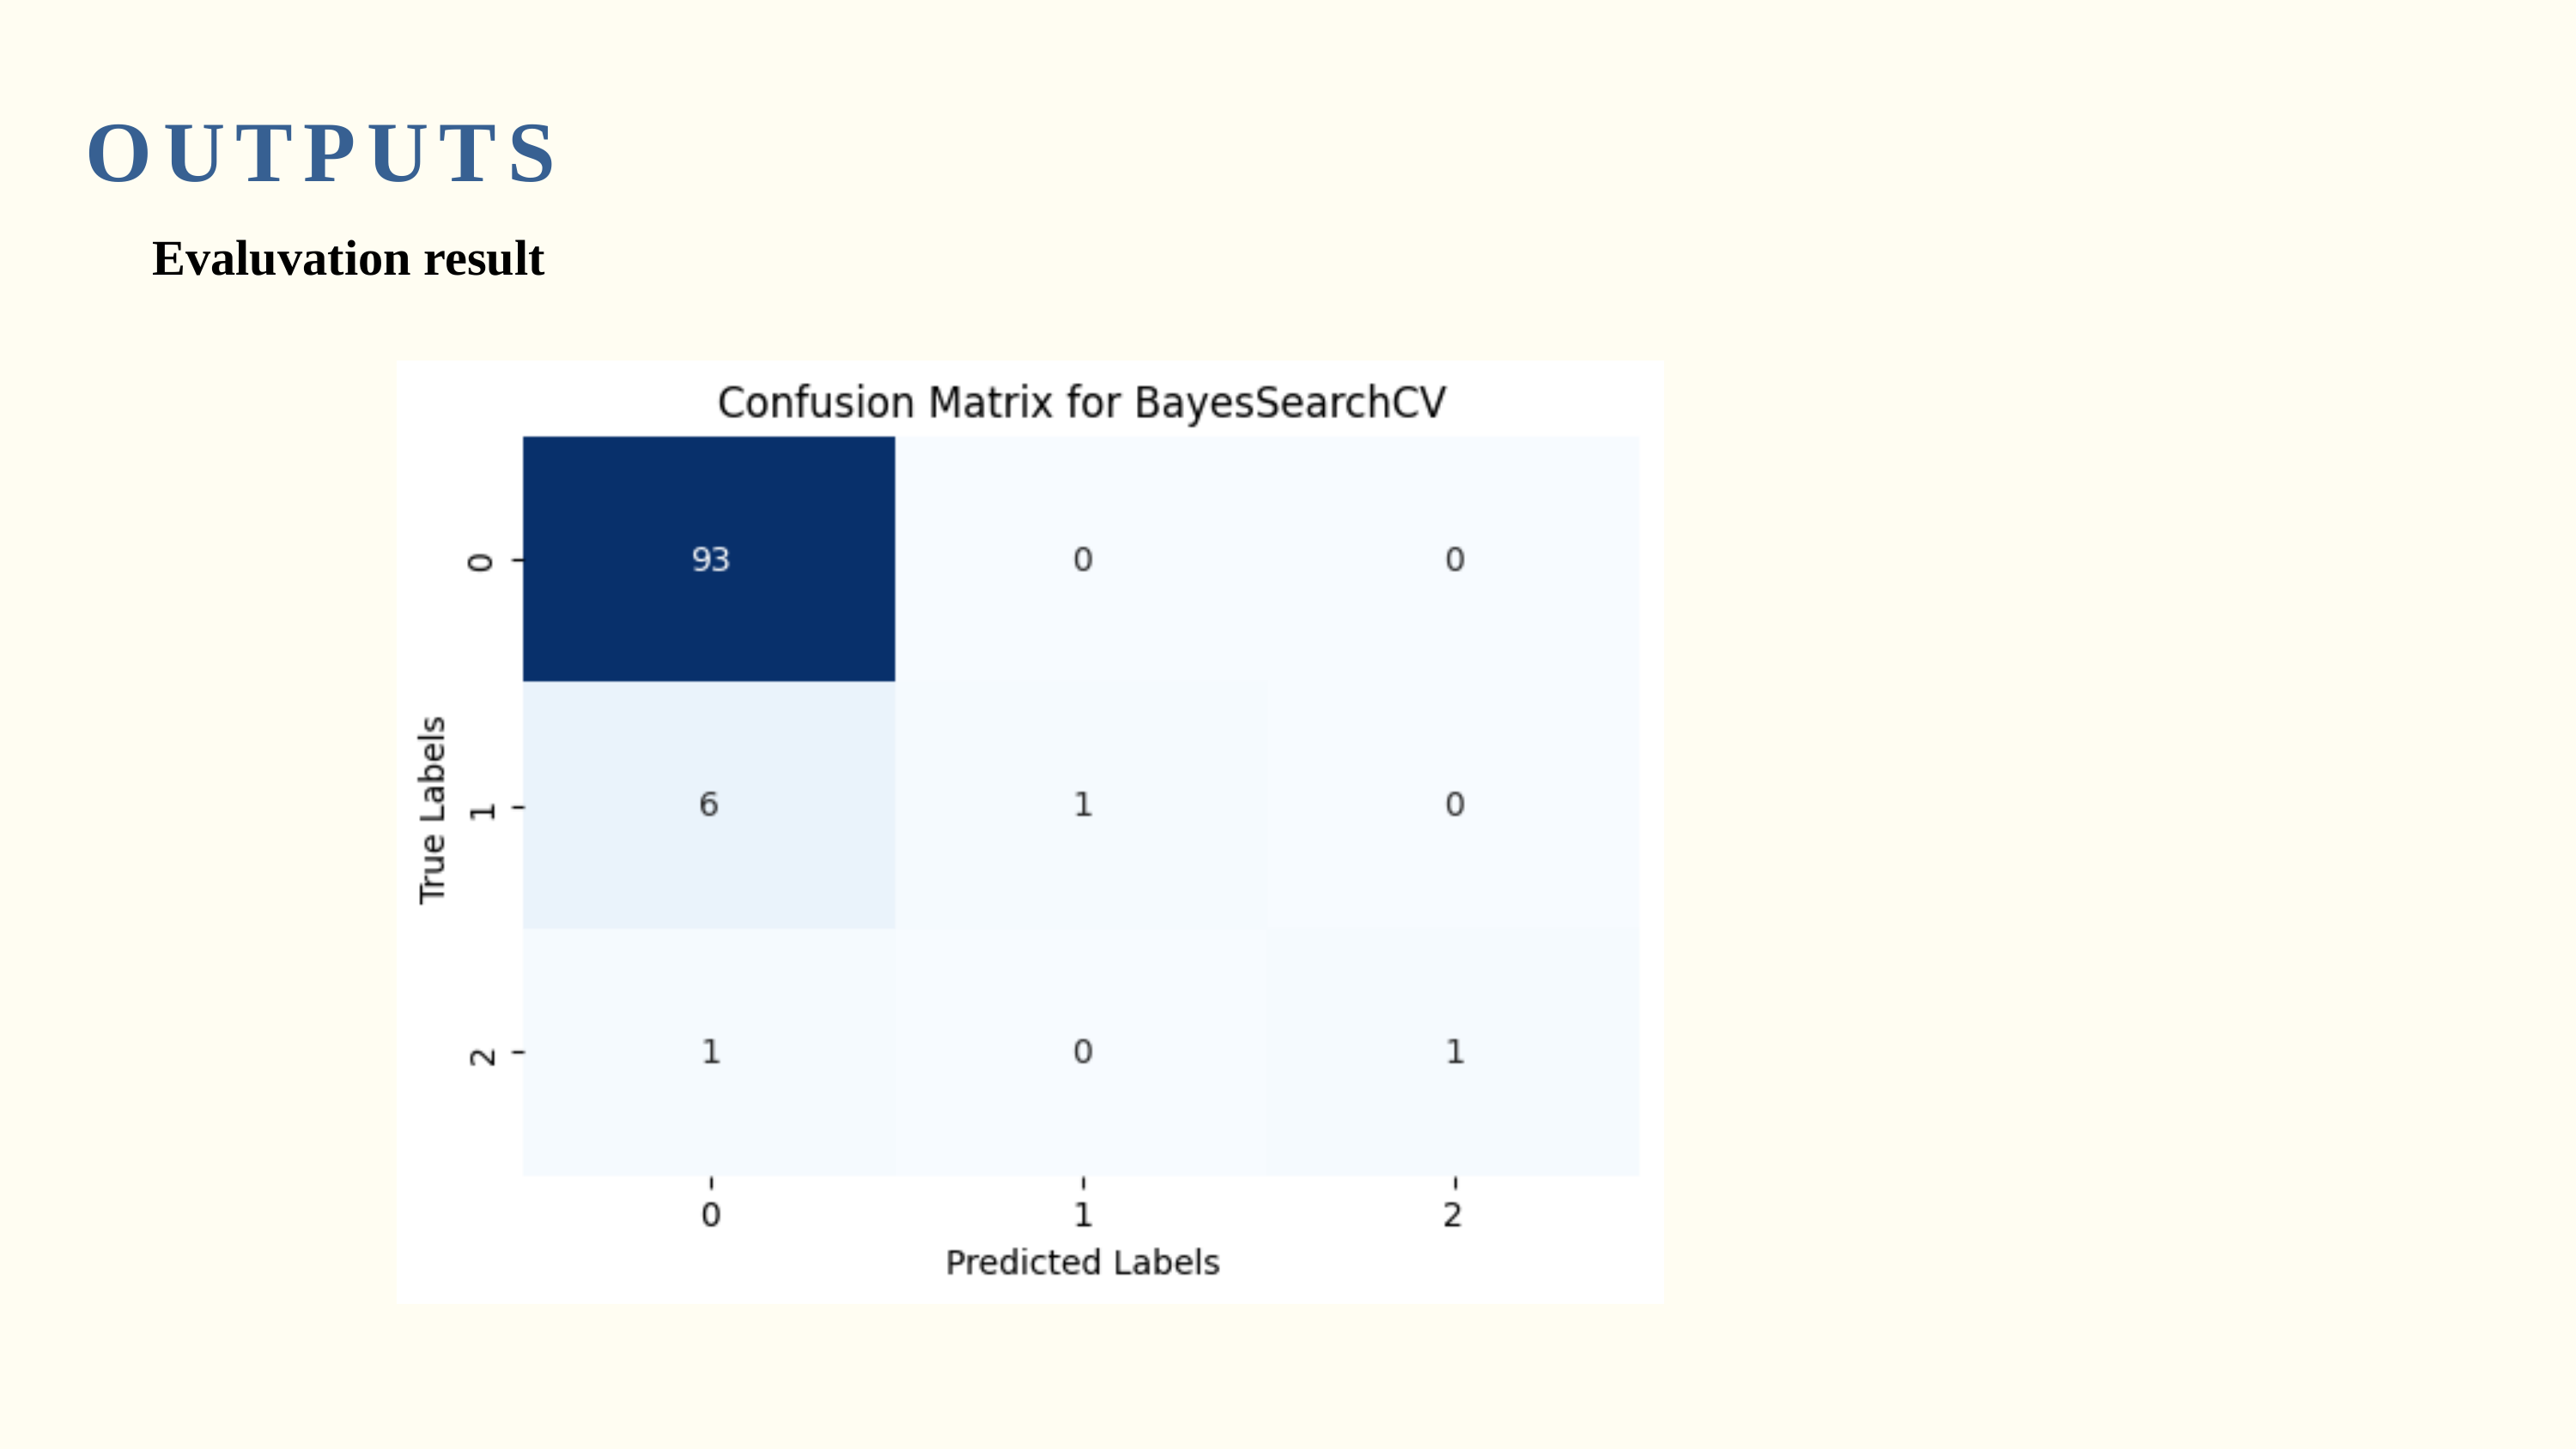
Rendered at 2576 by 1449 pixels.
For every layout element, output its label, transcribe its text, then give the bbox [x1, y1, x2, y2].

picture [397, 361, 1664, 1304]
text_box OUTPUTS [85, 70, 2265, 199]
text_box Evaluvation result [139, 218, 1428, 292]
